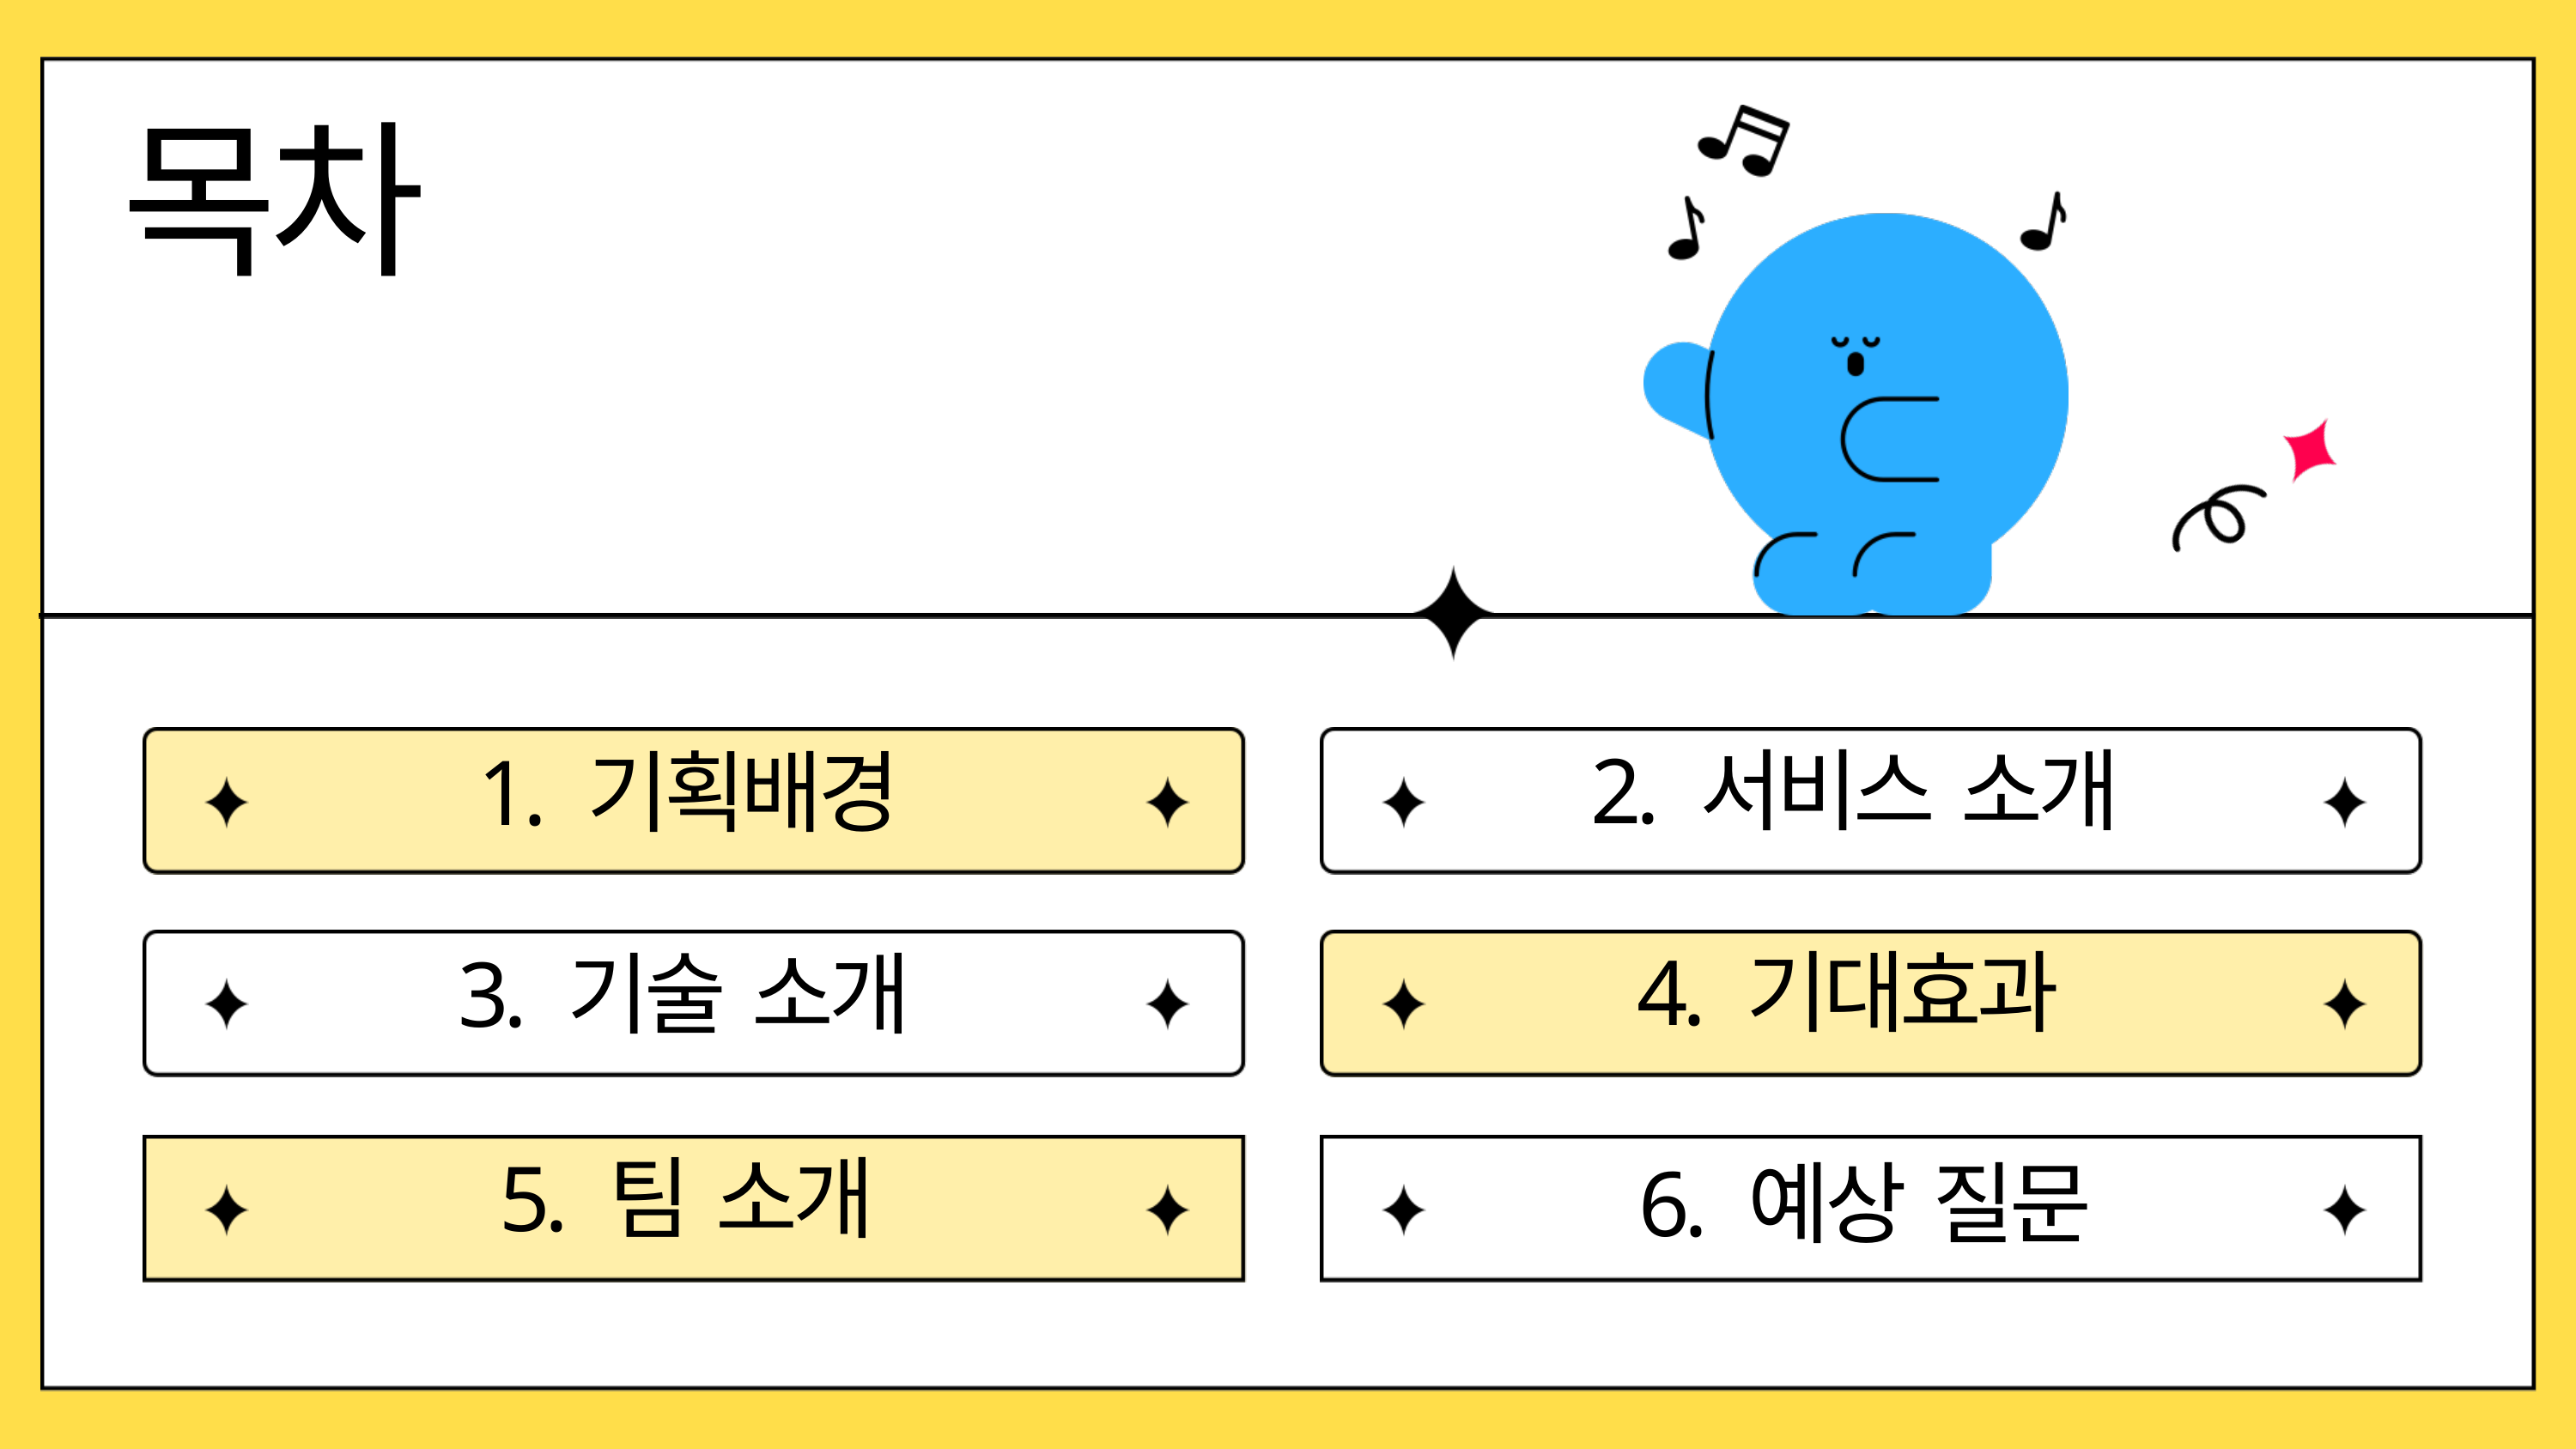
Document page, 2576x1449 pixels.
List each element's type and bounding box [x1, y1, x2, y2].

picture [39, 57, 2537, 1392]
